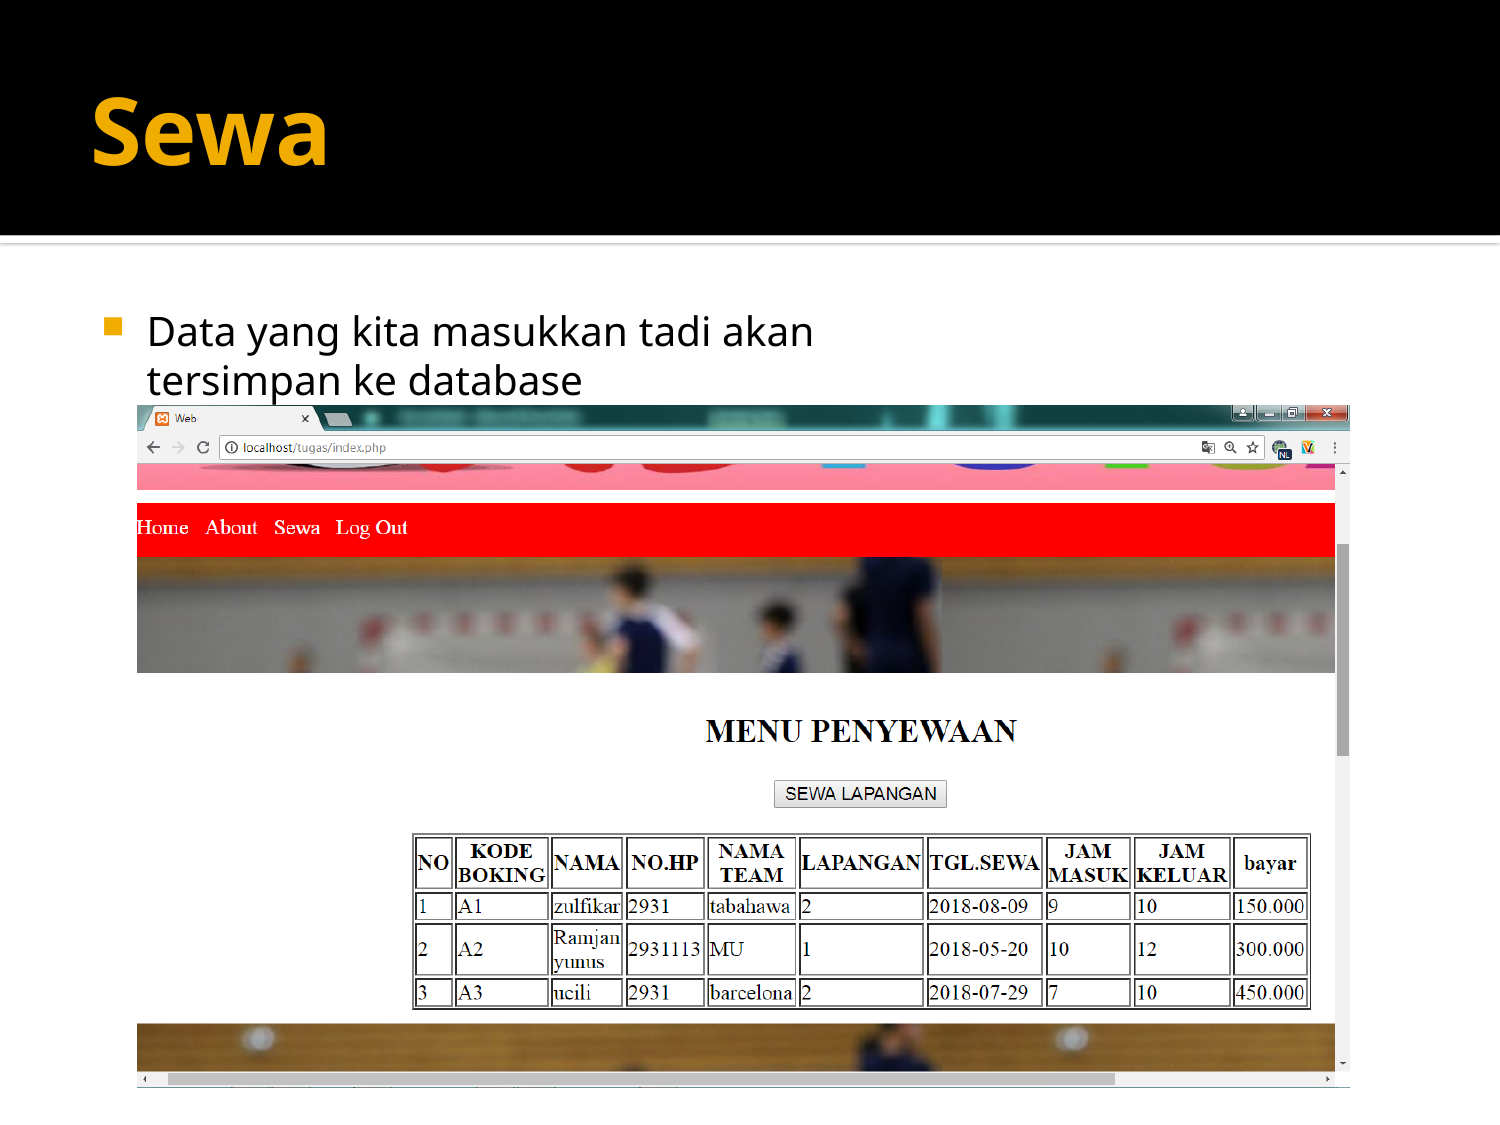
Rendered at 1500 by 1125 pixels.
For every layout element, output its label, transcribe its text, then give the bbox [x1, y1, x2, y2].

picture [137, 405, 1350, 1088]
list Data yang kita masukkan tadi akan tersimpan ke database [75, 291, 988, 413]
title Sewa [75, 25, 1425, 231]
